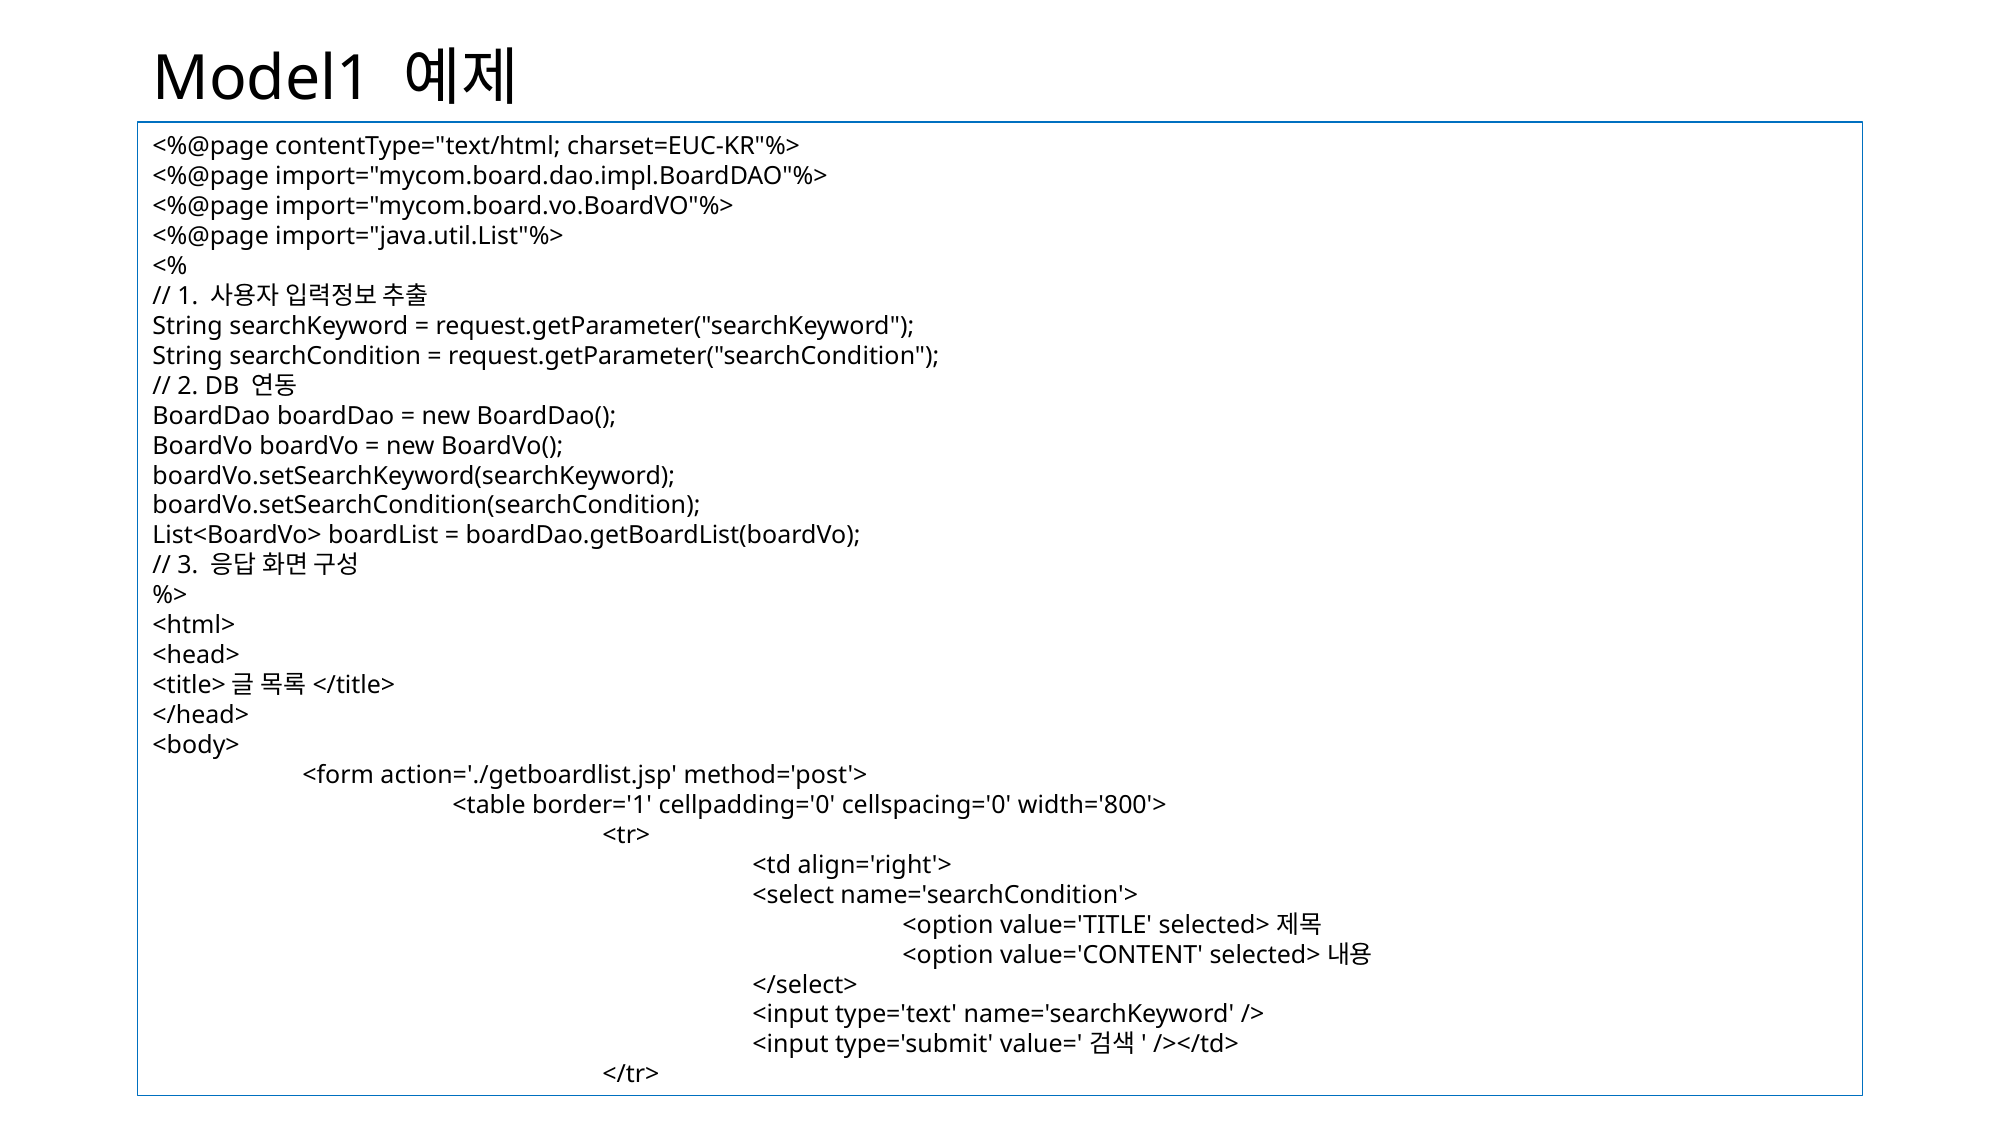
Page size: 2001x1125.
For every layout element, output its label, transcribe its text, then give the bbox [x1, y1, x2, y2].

text_box <%@page contentType="text/html; charset=EUC-KR"%> <%@page import="mycom.board.dao.impl.BoardDAO"%> <%@page import="mycom.board.vo.BoardVO"%> <%@page import="java.util.List"%> <% // 1. 사용자 입력정보 추출 String searchKeyword = request.getParameter("searchKeyword"); String searchCondition = request.getParameter("searchCondition"); // 2. DB 연동 BoardDao boardDao = new BoardDao(); BoardVo boardVo = new BoardVo(); boardVo.setSearchKeyword(searchKeyword); boardVo.setSearchCondition(searchCondition); List<BoardVo> boardList = boardDao.getBoardList(boardVo); // 3. 응답 화면 구성 %> <html> <head> <title>글 목록</title> </head> <body> <form action='./getboardlist.jsp' method='post'> <table border='1' cellpadding='0' cellspacing='0' width='800'> <tr> <td align='right'> <select name='searchCondition'> <option value='TITLE' selected>제목 <option value='CONTENT' selected>내용 </select> <input type='text' name='searchKeyword' /> <input type='submit' value='검색' /></td> </tr> [137, 122, 1863, 1096]
title Model1 예제 [137, 22, 1863, 122]
